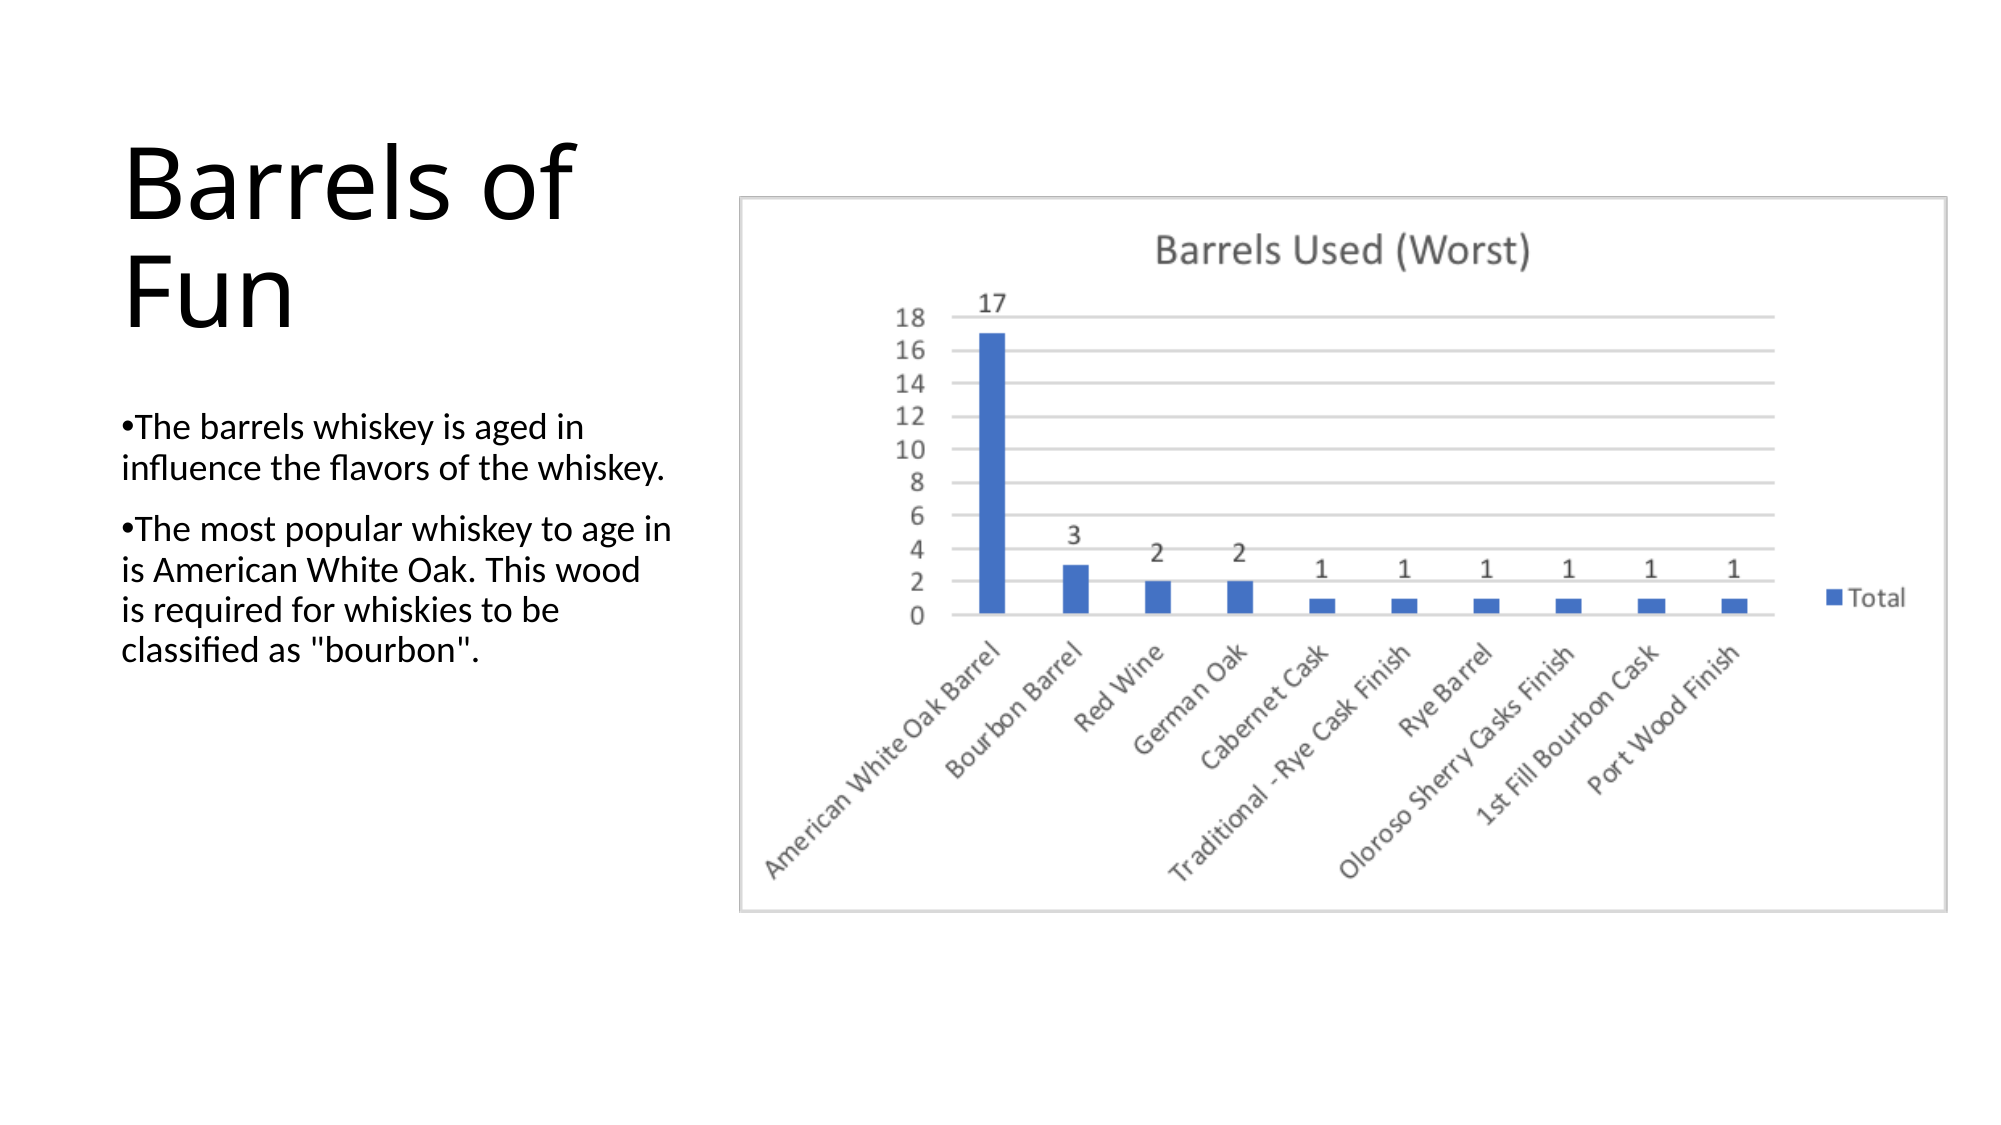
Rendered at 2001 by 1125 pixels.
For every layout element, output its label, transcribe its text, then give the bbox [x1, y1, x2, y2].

title Barrels of Fun [106, 103, 708, 379]
list The barrels whiskey is aged in influence the flavors of the whiskey. The most popular whiskey to age in is American White Oak. This wood is required for whiskies to be classified as "bourbon". [106, 399, 708, 1021]
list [738, 195, 1949, 914]
